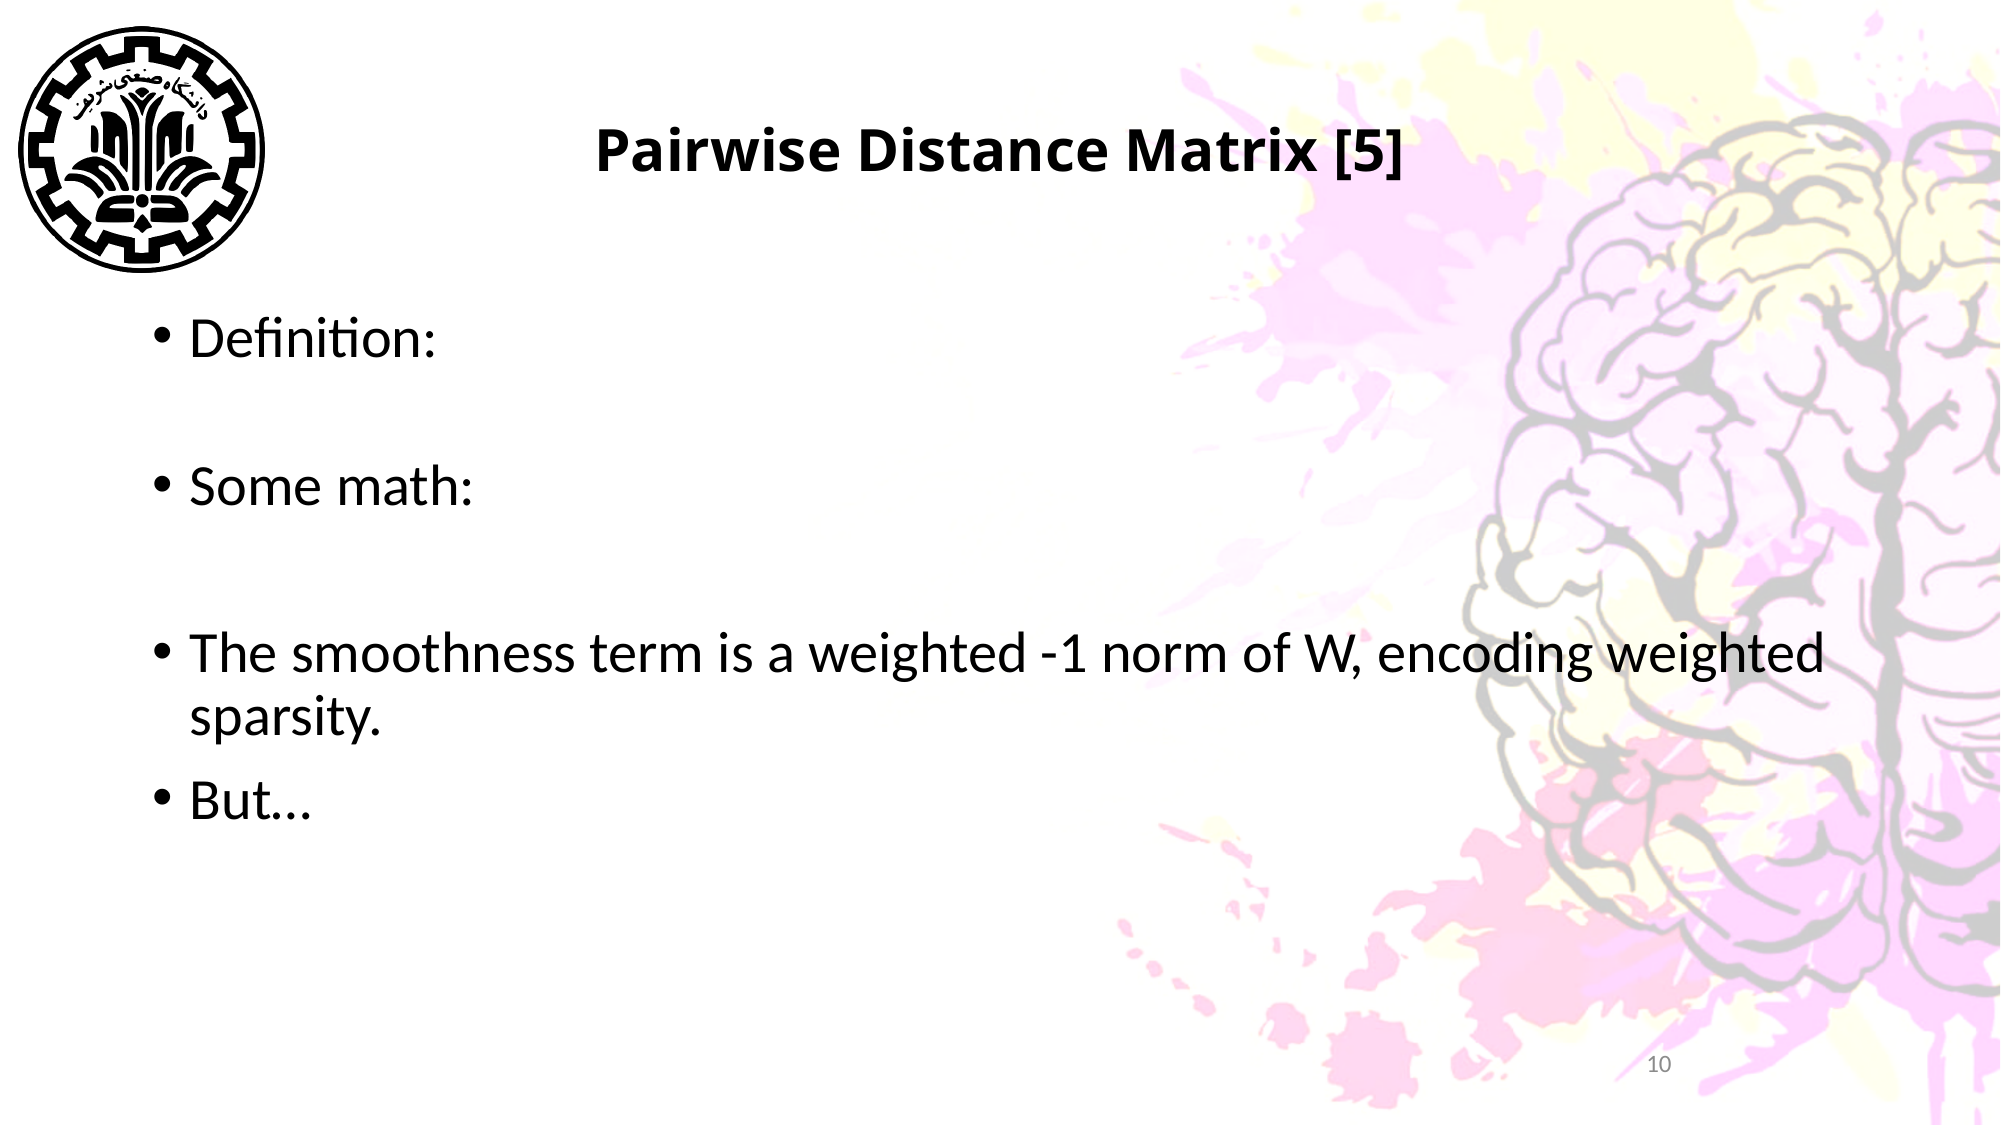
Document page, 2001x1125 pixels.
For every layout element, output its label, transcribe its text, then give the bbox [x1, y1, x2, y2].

slide_number 10 [1236, 1032, 1687, 1093]
picture [0, 0, 2001, 1125]
title Pairwise Distance Matrix [5] [265, 105, 1863, 200]
